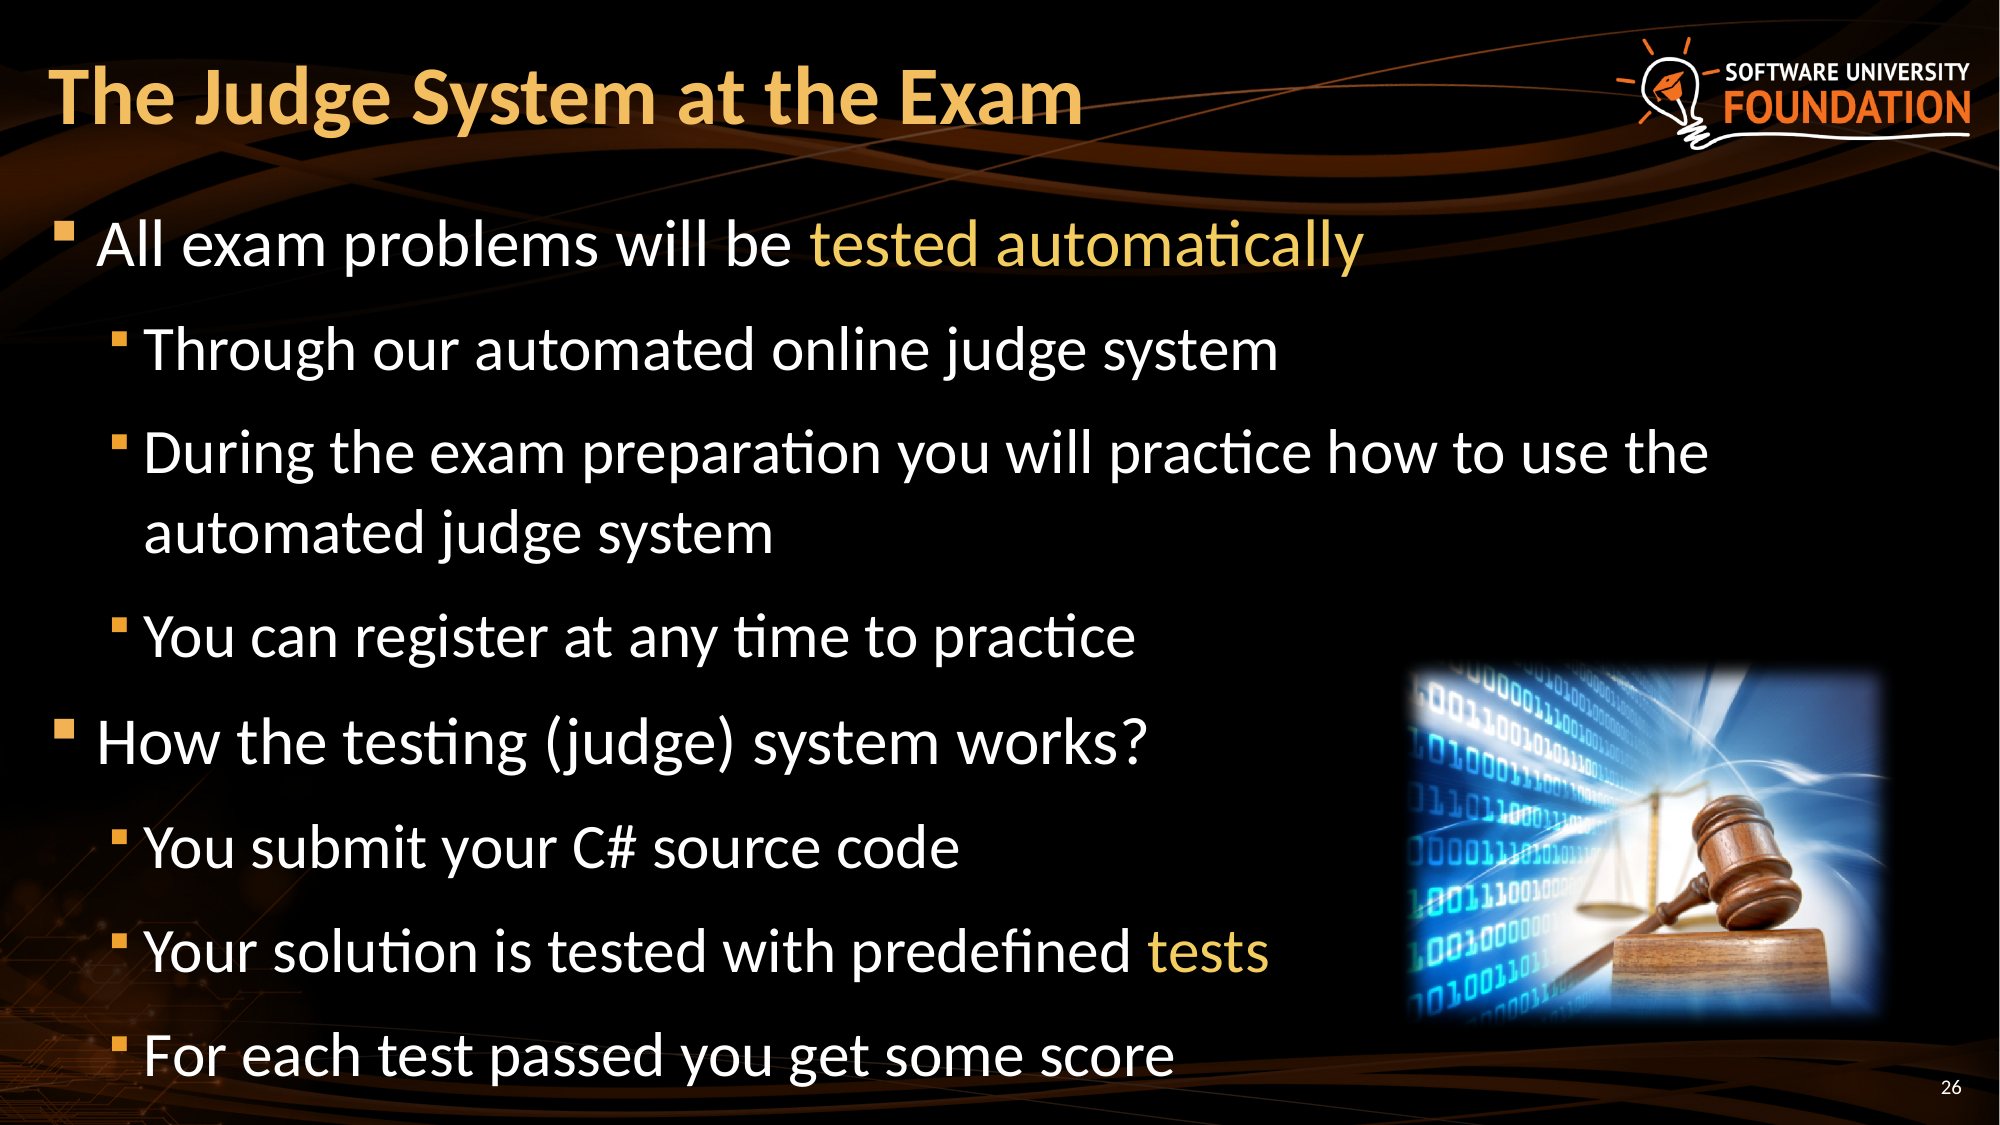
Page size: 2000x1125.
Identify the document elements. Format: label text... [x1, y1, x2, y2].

title The Judge System at the Exam [30, 6, 1602, 189]
picture [0, 0, 2000, 1125]
list All exam problems will be tested automatically Through our automated online judge system During the exam preparation you will practice how to use the automated judge system You can register at any time to practice How the testing (judge) system works? You submit your C# source code Your solution is tested with predefined tests For each test passed you get some score [31, 188, 1968, 1103]
